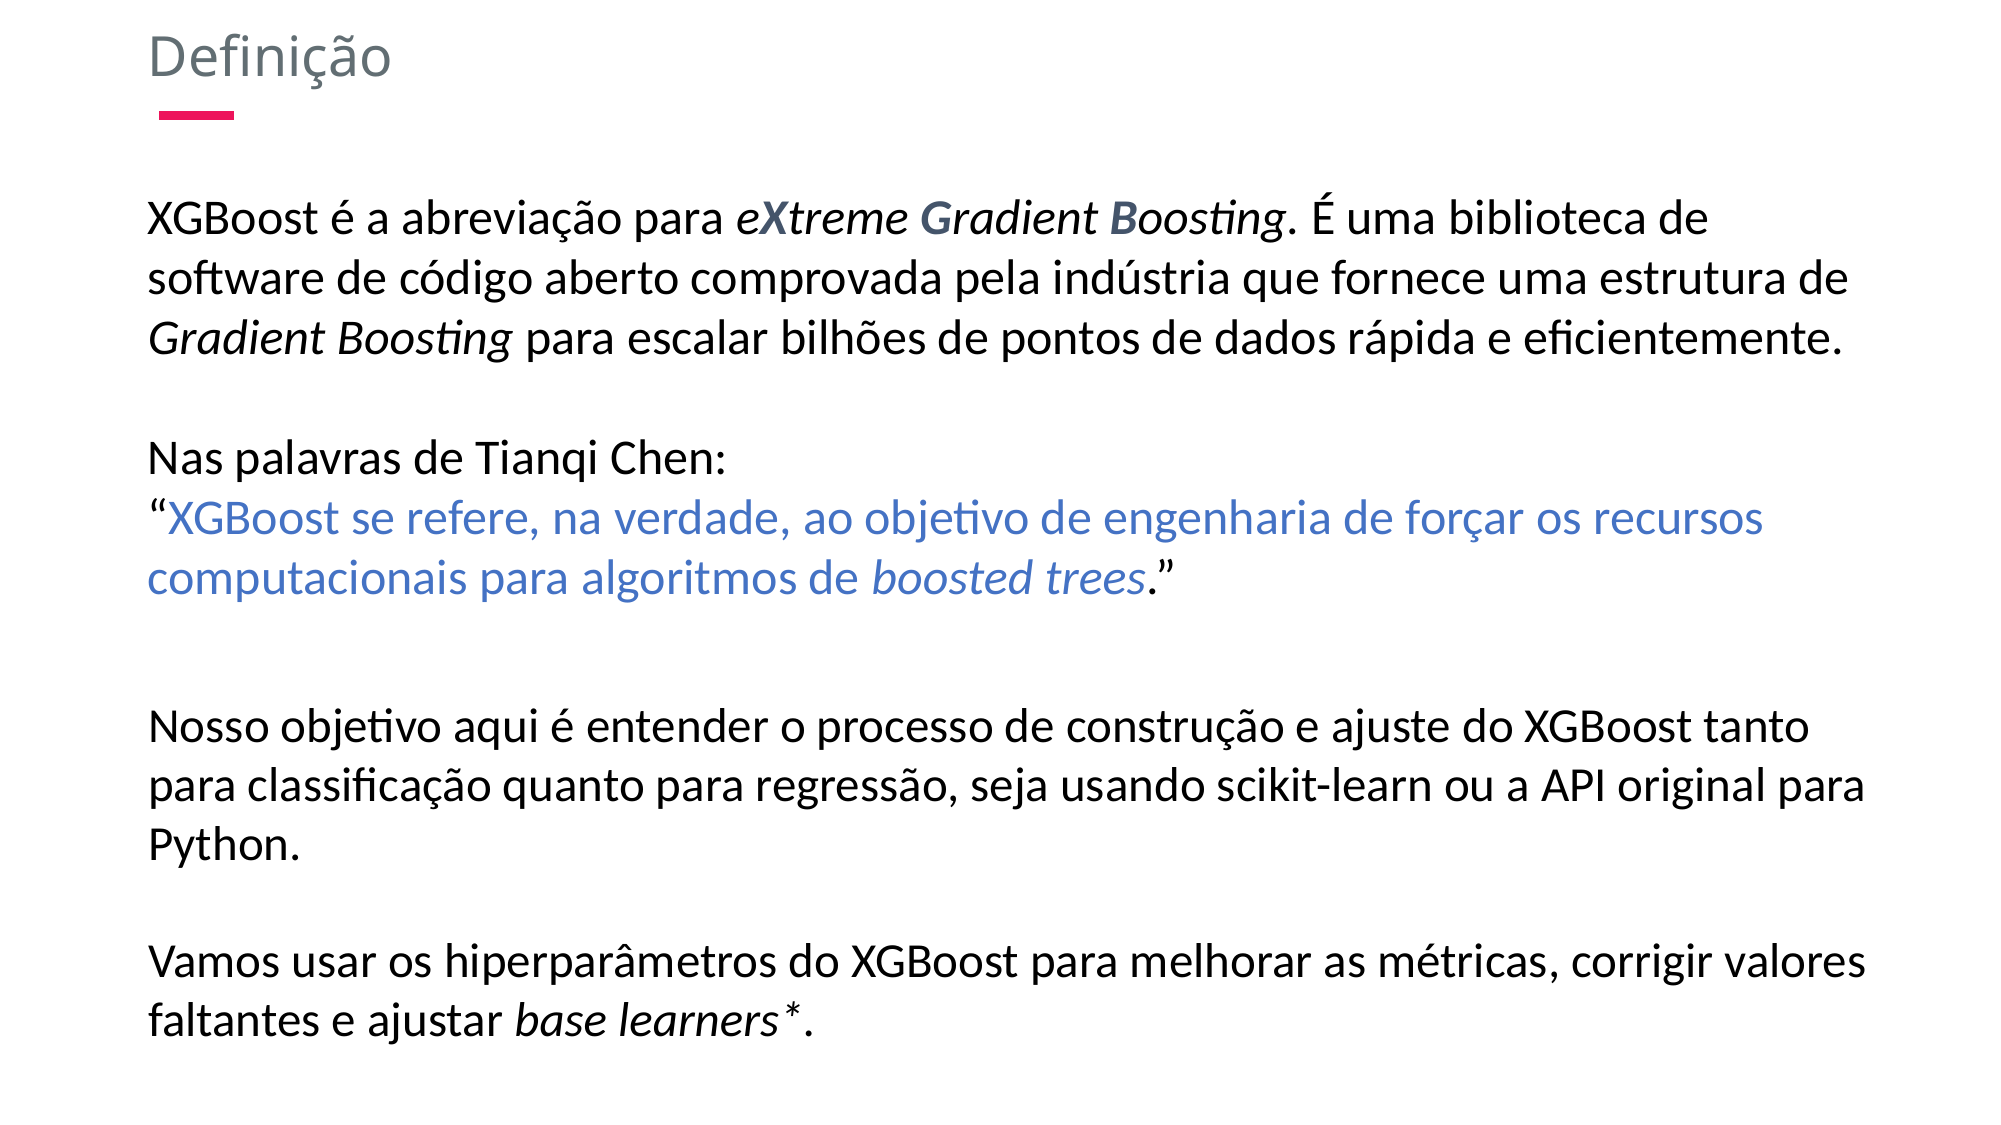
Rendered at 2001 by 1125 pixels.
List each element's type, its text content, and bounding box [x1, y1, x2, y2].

text_box Nosso objetivo aqui é entender o processo de construção e ajuste do XGBoost tanto para classificação quanto para regressão, seja usando scikit-learn ou a API original para Python. Vamos usar os hiperparâmetros do XGBoost para melhorar as métricas, corrigir valores faltantes e ajustar base learners*. [133, 686, 1918, 1054]
text_box Definição [133, 13, 1042, 95]
text_box XGBoost é a abreviação para eXtreme Gradient Boosting. É uma biblioteca de software de código aberto comprovada pela indústria que fornece uma estrutura de Gradient Boosting para escalar bilhões de pontos de dados rápida e eficientemente. Nas palavras de Tianqi Chen: “XGBoost se refere, na verdade, ao objetivo de engenharia de forçar os recursos computacionais para algoritmos de boosted trees.” [133, 177, 1907, 613]
